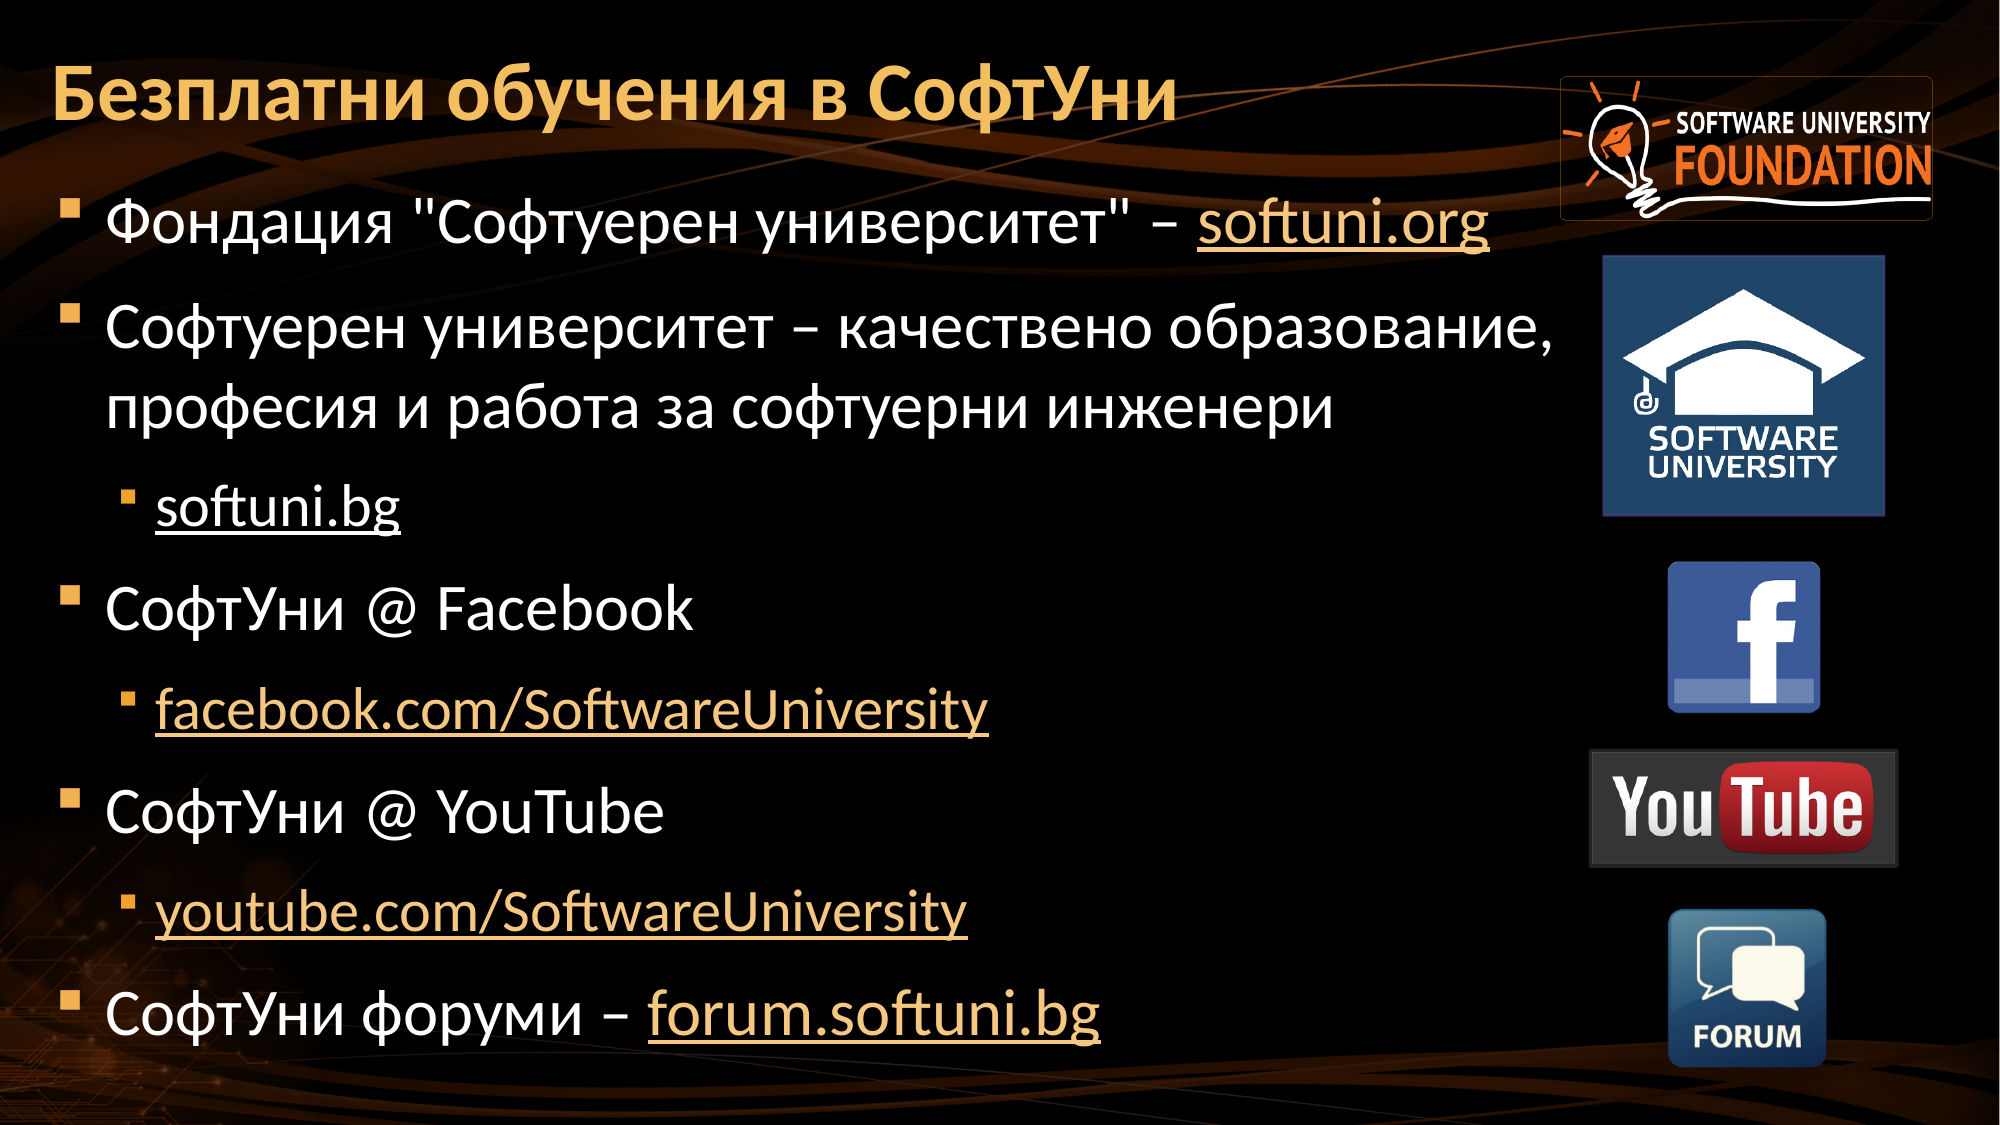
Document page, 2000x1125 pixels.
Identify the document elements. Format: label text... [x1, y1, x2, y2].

list Фондация "Софтуерен университет" – softuni.org Софтуерен университет – качествено образование, професия и работа за софтуерни инженери softuni.bg СофтУни @ Facebook facebook.com/SoftwareUniversity СофтУни @ YouTube youtube.com/SoftwareUniversity СофтУни форуми – forum.softuni.bg [37, 170, 1585, 1096]
title Безплатни обучения в СофтУни [33, 16, 1489, 171]
picture [0, 0, 2000, 1125]
